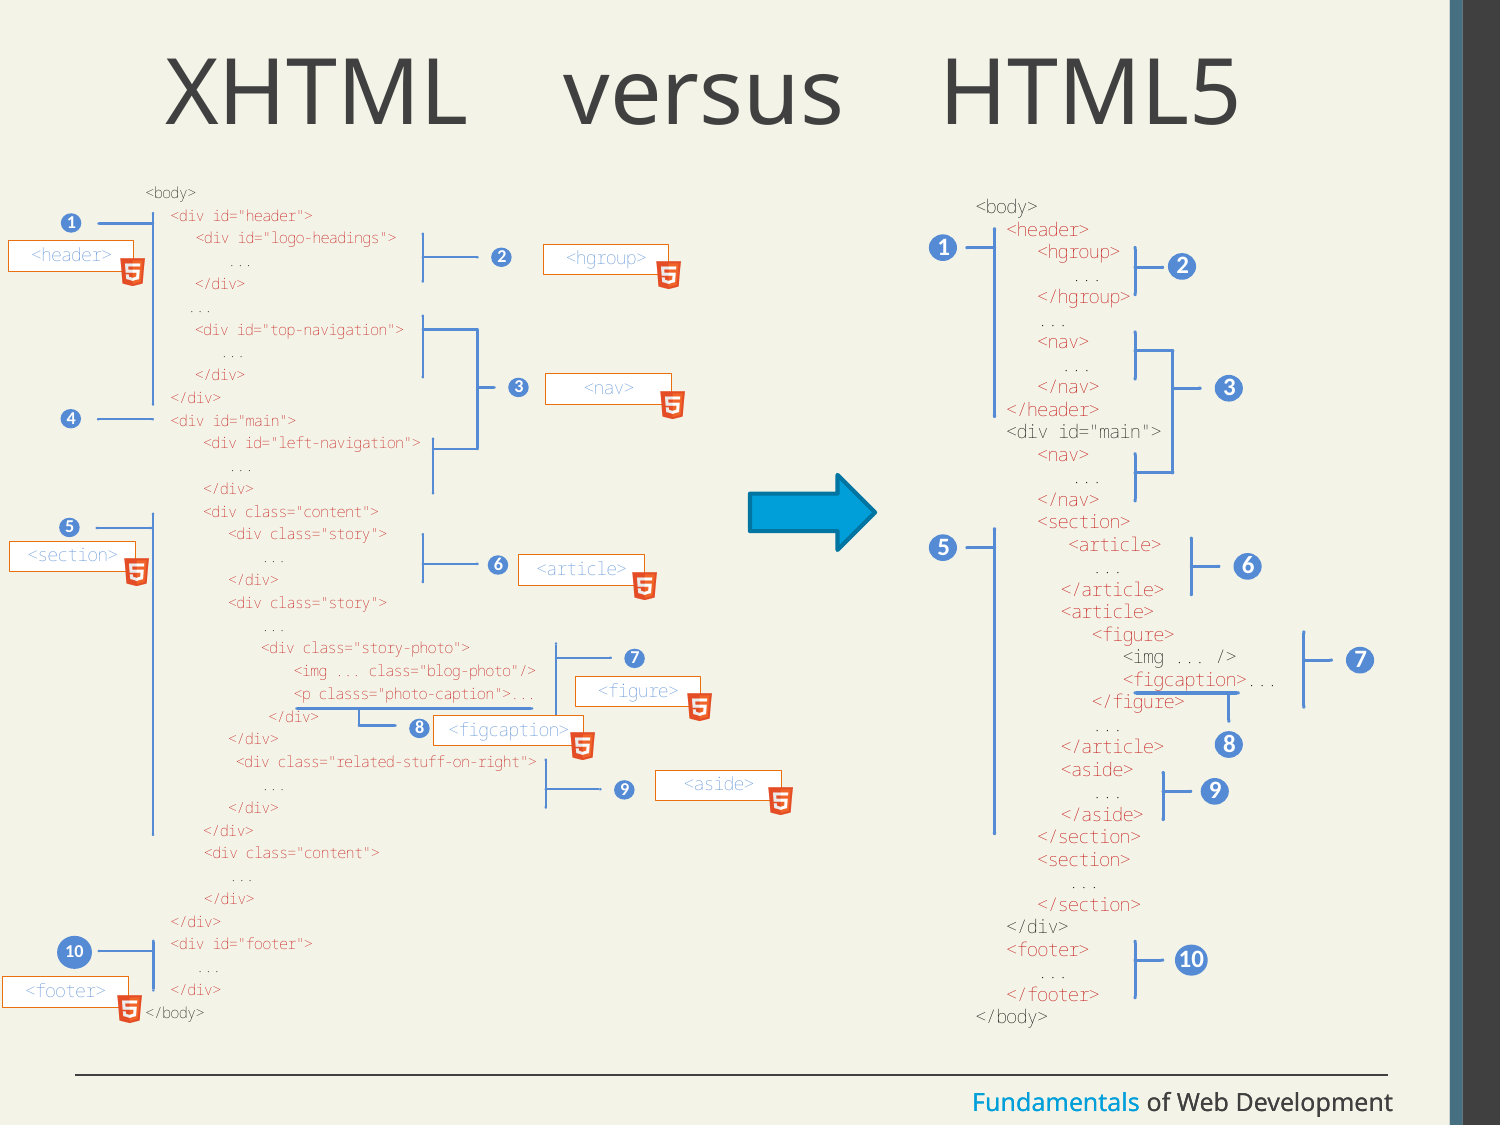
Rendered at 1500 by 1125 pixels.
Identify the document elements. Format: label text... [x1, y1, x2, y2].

text_box [804, 472, 878, 552]
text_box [924, 187, 1379, 1040]
title XHTML versus HTML5 [150, 24, 1450, 200]
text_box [0, 124, 801, 1081]
